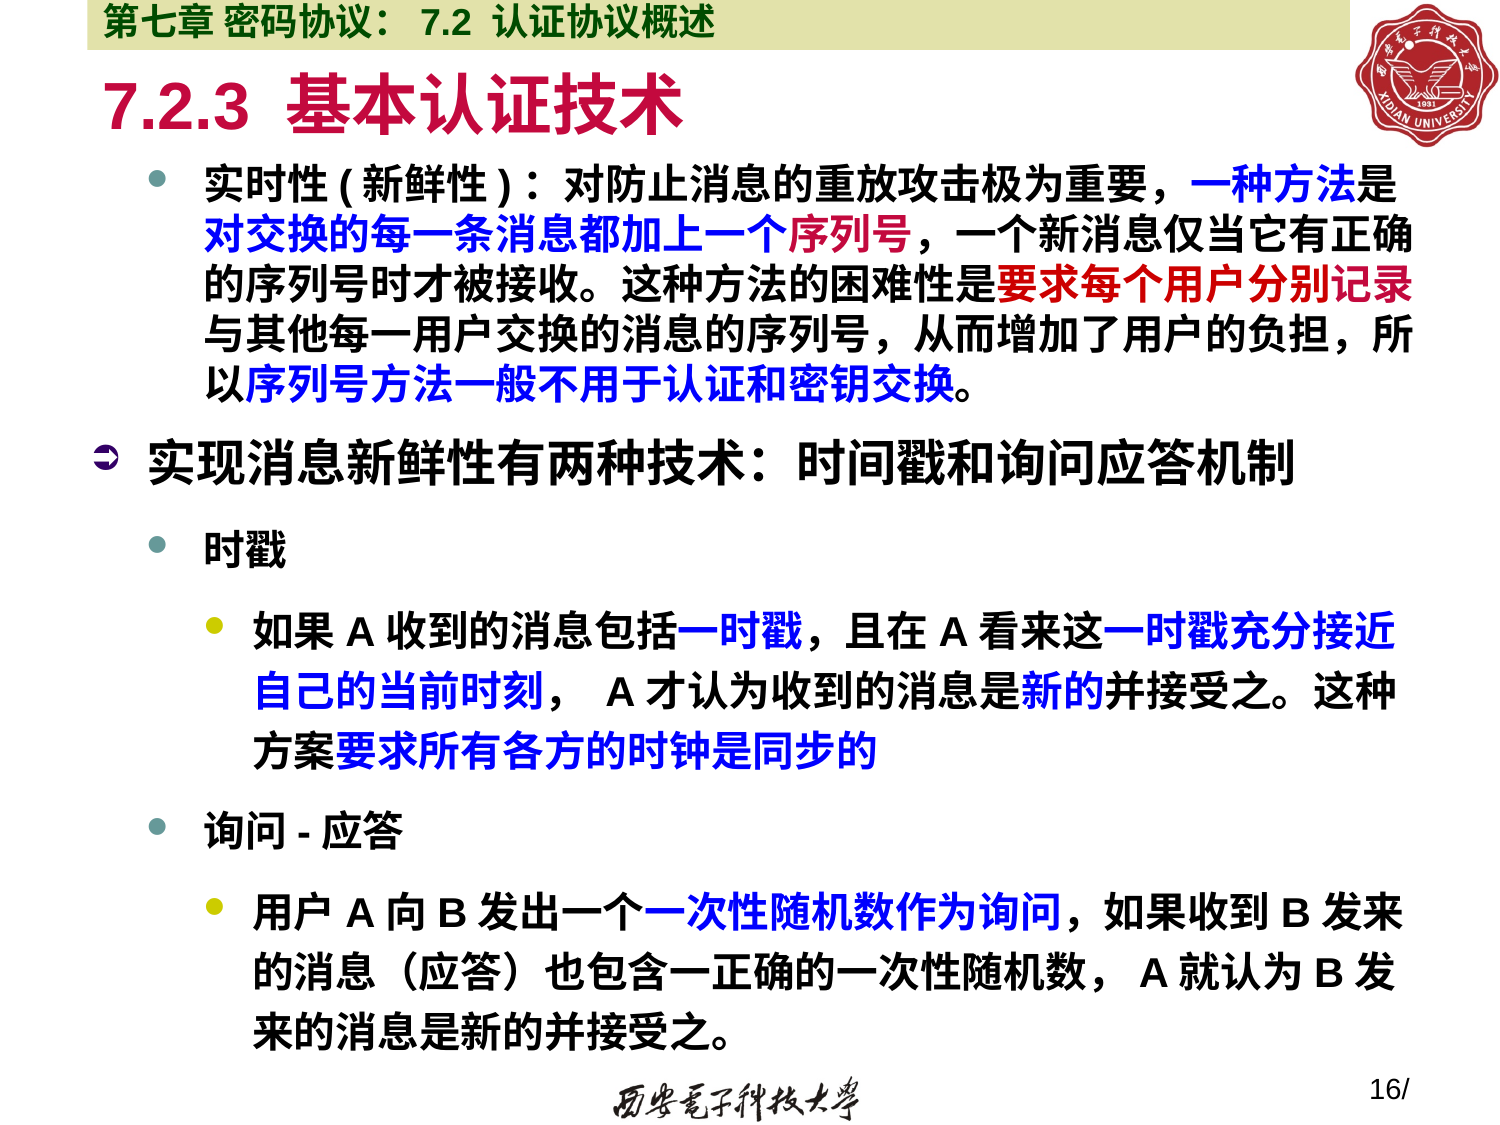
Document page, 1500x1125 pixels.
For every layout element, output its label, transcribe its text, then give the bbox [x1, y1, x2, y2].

title 7.2.3 基本认证技术 [87, 62, 1351, 149]
text_box 第七章 密码协议：7.2 认证协议概述 [87, 0, 1350, 50]
picture [612, 1076, 863, 1125]
list 实时性(新鲜性)：对防止消息的重放攻击极为重要，一种方法是对交换的每一条消息都加上一个序列号，一个新消息仅当它有正确的序列号时才被接收。这种方法的困难性是要求每个用户分别记录与其他每一用户交换的消息的序列号，从而增加了用户的负担，所以序列号方法一般不用于认证和密钥交换。 实现消息新鲜性有两种技术：时间戳和询问应答机制 时戳 如果A收到的消息包括一时戳，且在A看来这一时戳充分接近自己的当前时刻， A才认为收到的消息是新的并接受之。这种方案要求所有各方的时钟是同步的 询问-应答 用户A向B发出一个一次性随机数作为询问，如果收到B发来的消息（应答）也包含一正确的一次性随机数，A就认为B发来的消息是新的并接受之。 [74, 149, 1451, 1063]
picture [1350, 0, 1500, 150]
slide_number 16/ [1212, 1062, 1426, 1113]
